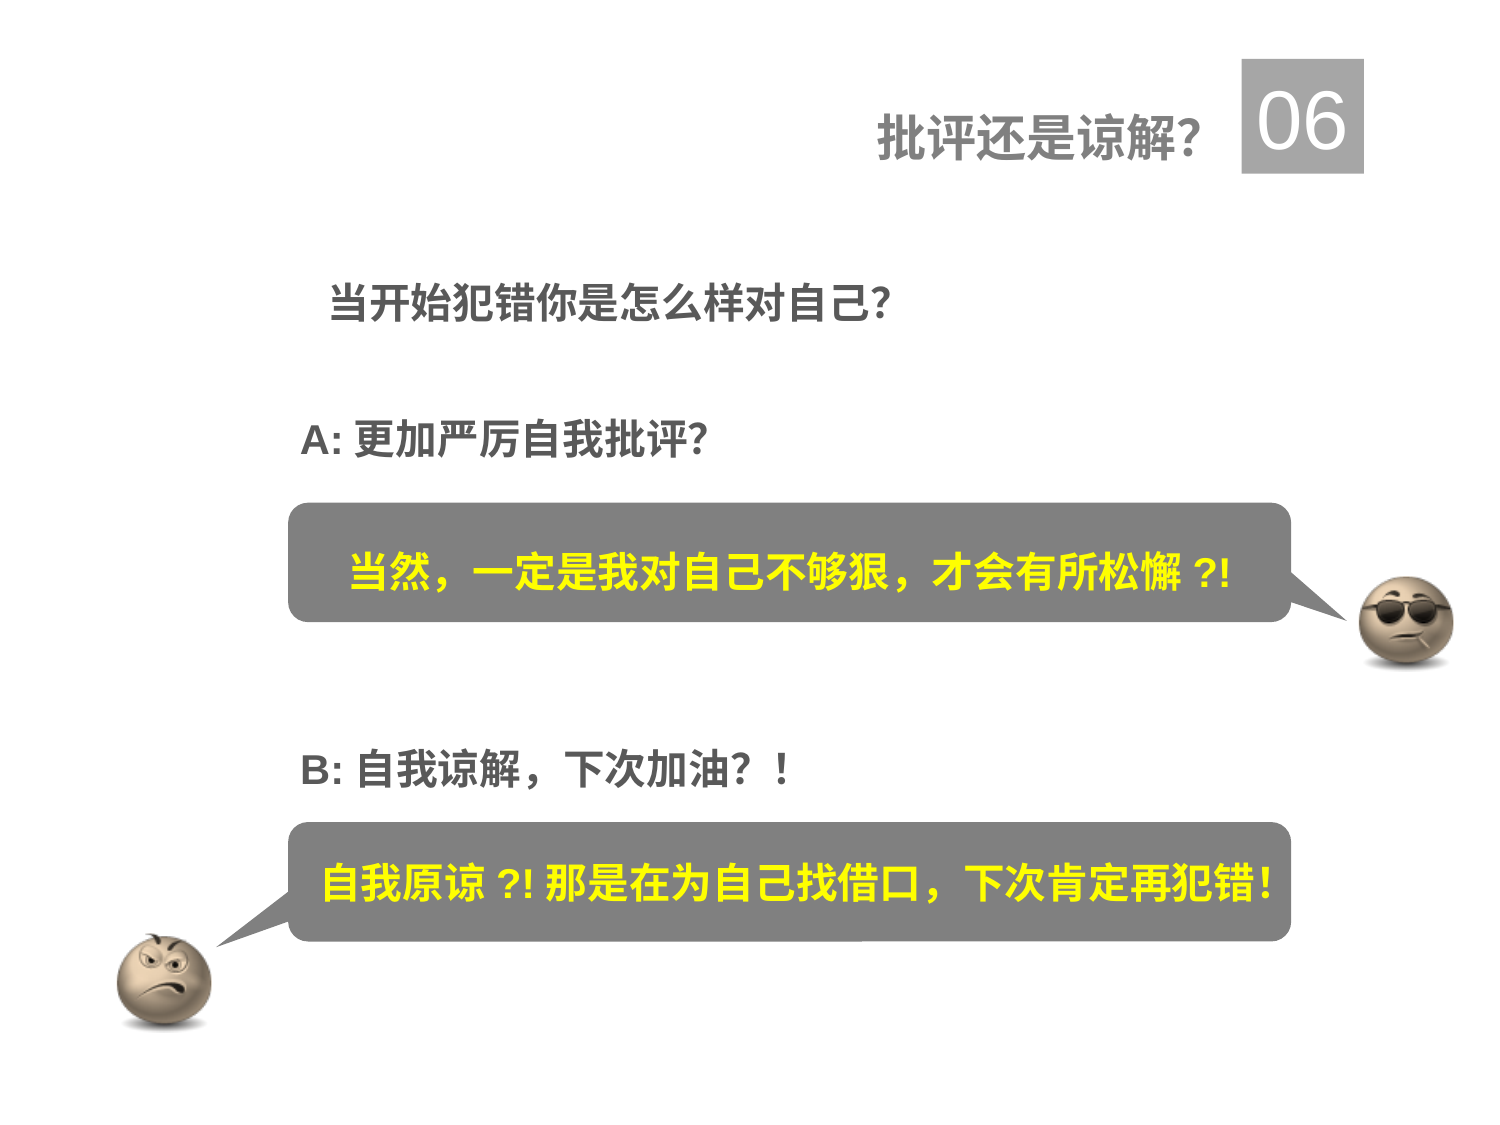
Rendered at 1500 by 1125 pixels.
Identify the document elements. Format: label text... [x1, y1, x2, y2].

text_box 当开始犯错你是怎么样对自己？ [312, 269, 927, 334]
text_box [376, 58, 1365, 176]
picture [1356, 572, 1457, 673]
text_box B:自我谅解，下次加油？！ [285, 735, 829, 800]
picture [114, 932, 215, 1033]
text_box 自我原谅?!那是在为自己找借口，下次肯定再犯错！ [304, 848, 1312, 914]
text_box 当然，一定是我对自己不够狠，才会有所松懈?! [332, 538, 1247, 603]
text_box A:更加严厉自我批评？ [285, 405, 745, 470]
text_box [287, 501, 1348, 624]
text_box [215, 821, 1293, 949]
